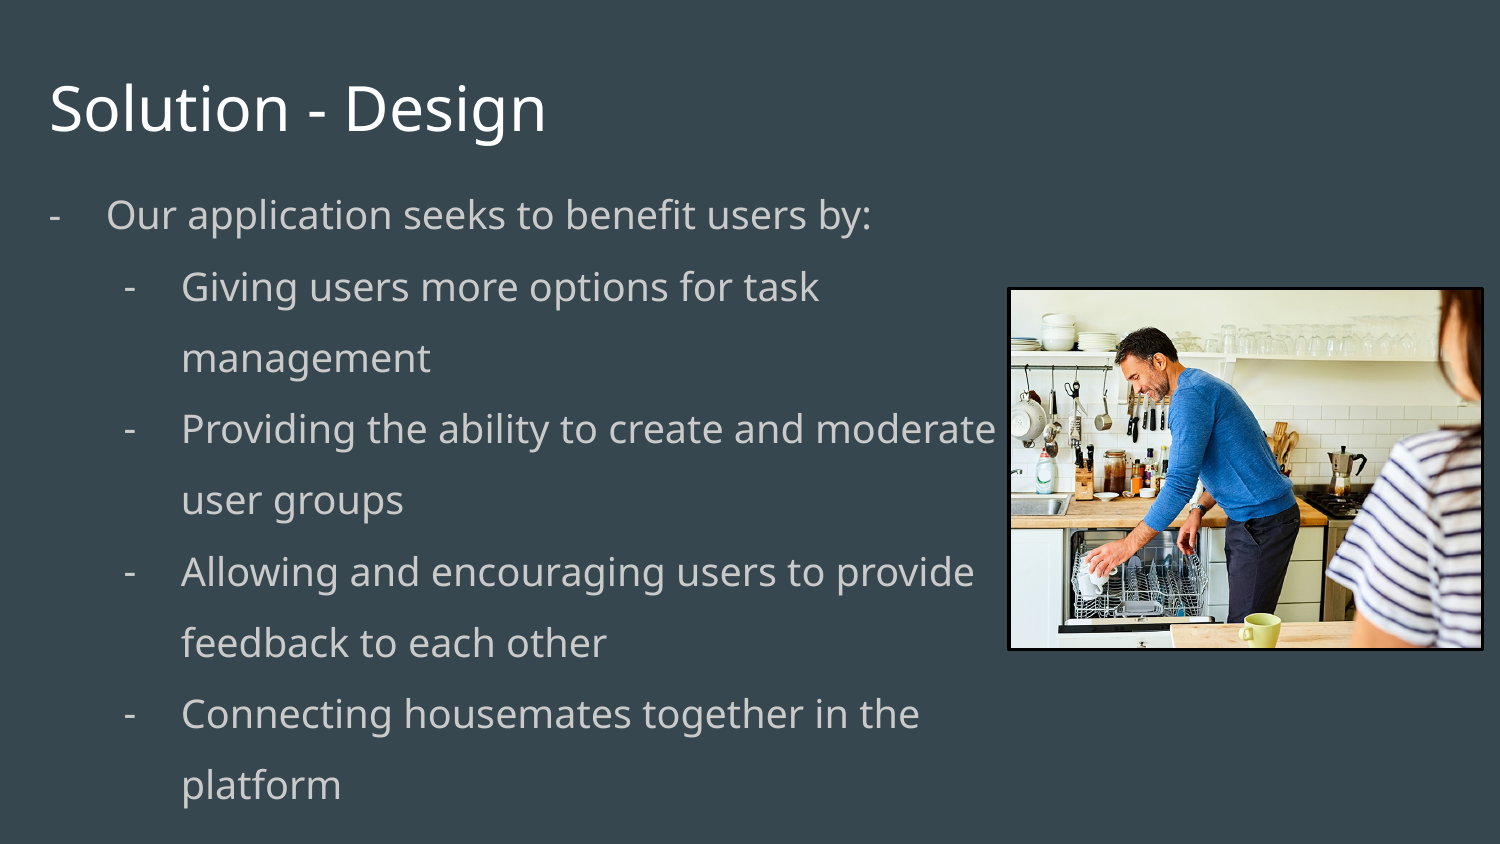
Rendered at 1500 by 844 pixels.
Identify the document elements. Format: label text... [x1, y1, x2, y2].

picture [1010, 289, 1482, 649]
title Solution - Design [34, 53, 1432, 148]
list Our application seeks to benefit users by: Giving users more options for task management Providing the ability to create and moderate user groups Allowing and encouraging users to provide feedback to each other Connecting housemates together in the platform - Give an greater overall sense of control for housemates [15, 151, 1026, 712]
